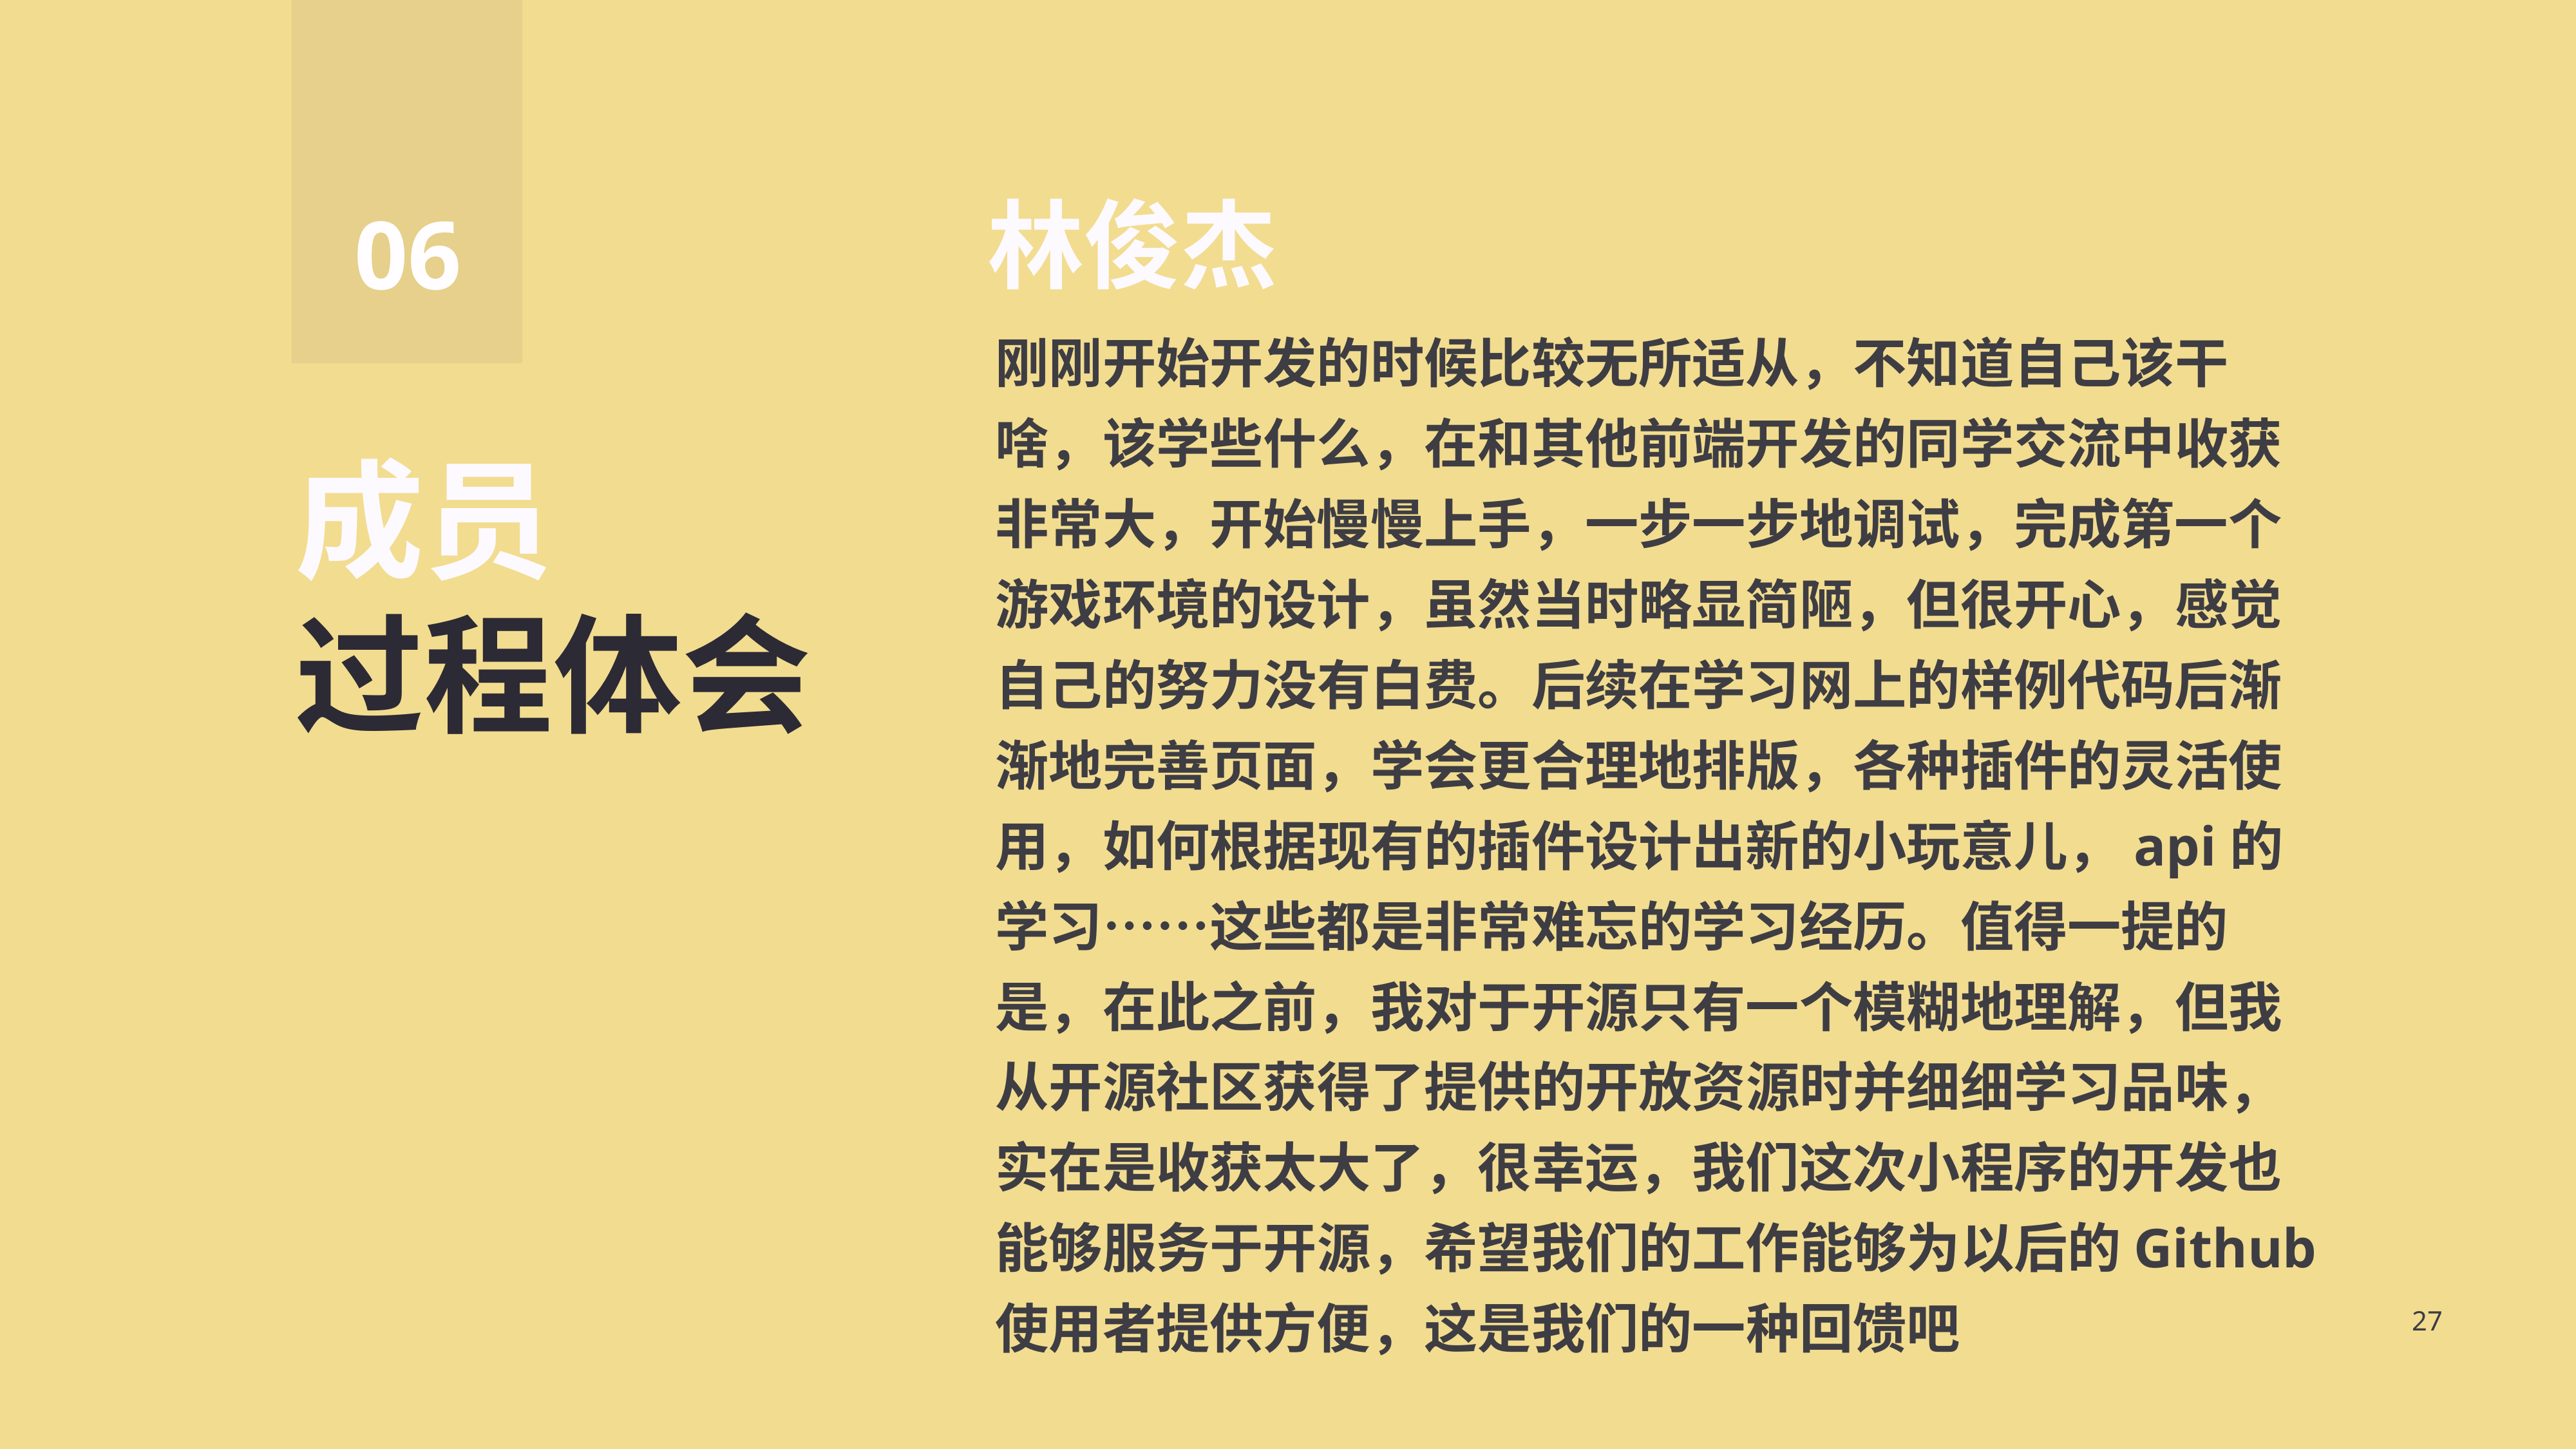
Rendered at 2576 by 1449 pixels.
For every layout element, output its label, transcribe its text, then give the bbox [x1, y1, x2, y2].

text_box 刚刚开始开发的时候比较无所适从，不知道自己该干啥，该学些什么，在和其他前端开发的同学交流中收获非常大，开始慢慢上手，一步一步地调试，完成第一个游戏环境的设计，虽然当时略显简陋，但很开心，感觉自己的努力没有白费。后续在学习网上的样例代码后渐渐地完善页面，学会更合理地排版，各种插件的灵活使用，如何根据现有的插件设计出新的小玩意儿，api的学习……这些都是非常难忘的学习经历。值得一提的是，在此之前，我对于开源只有一个模糊地理解，但我从开源社区获得了提供的开放资源时并细细学习品味，实在是收获太大了，很幸运，我们这次小程序的开发也能够服务于开源，希望我们的工作能够为以后的Github使用者提供方便，这是我们的一种回馈吧 [991, 308, 2338, 1449]
text_box 成员 过程体会 [291, 435, 870, 799]
text_box 27 [2380, 1300, 2475, 1345]
text_box 林俊杰 [983, 156, 1455, 328]
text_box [291, 0, 523, 363]
